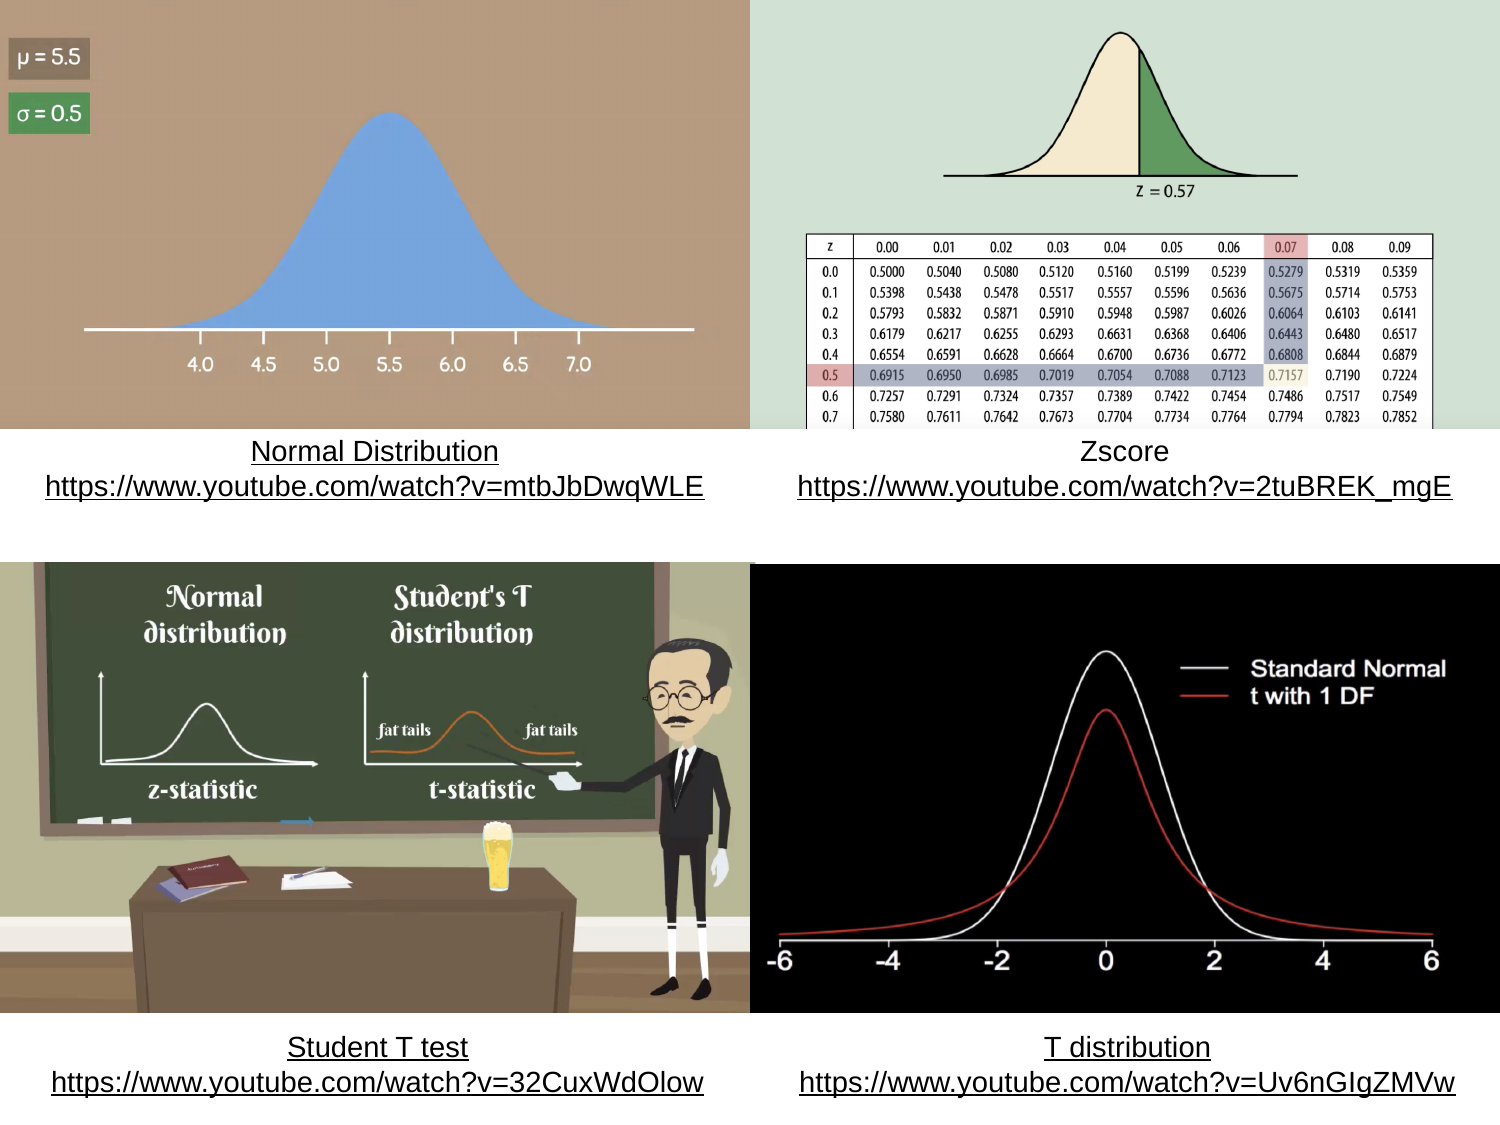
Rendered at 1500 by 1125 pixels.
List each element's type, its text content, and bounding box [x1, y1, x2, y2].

text_box T distribution https://www.youtube.com/watch?v=Uv6nGIgZMVw [539, 1020, 1500, 1106]
picture [0, 0, 1500, 430]
picture [0, 562, 1500, 1013]
text_box Normal Distribution https://www.youtube.com/watch?v=mtbJbDwqWLE [0, 437, 537, 510]
text_box Student T test https://www.youtube.com/watch?v=32CuxWdOlow [0, 1021, 539, 1106]
text_box Zscore https://www.youtube.com/watch?v=2tuBREK_mgE [537, 435, 1500, 510]
